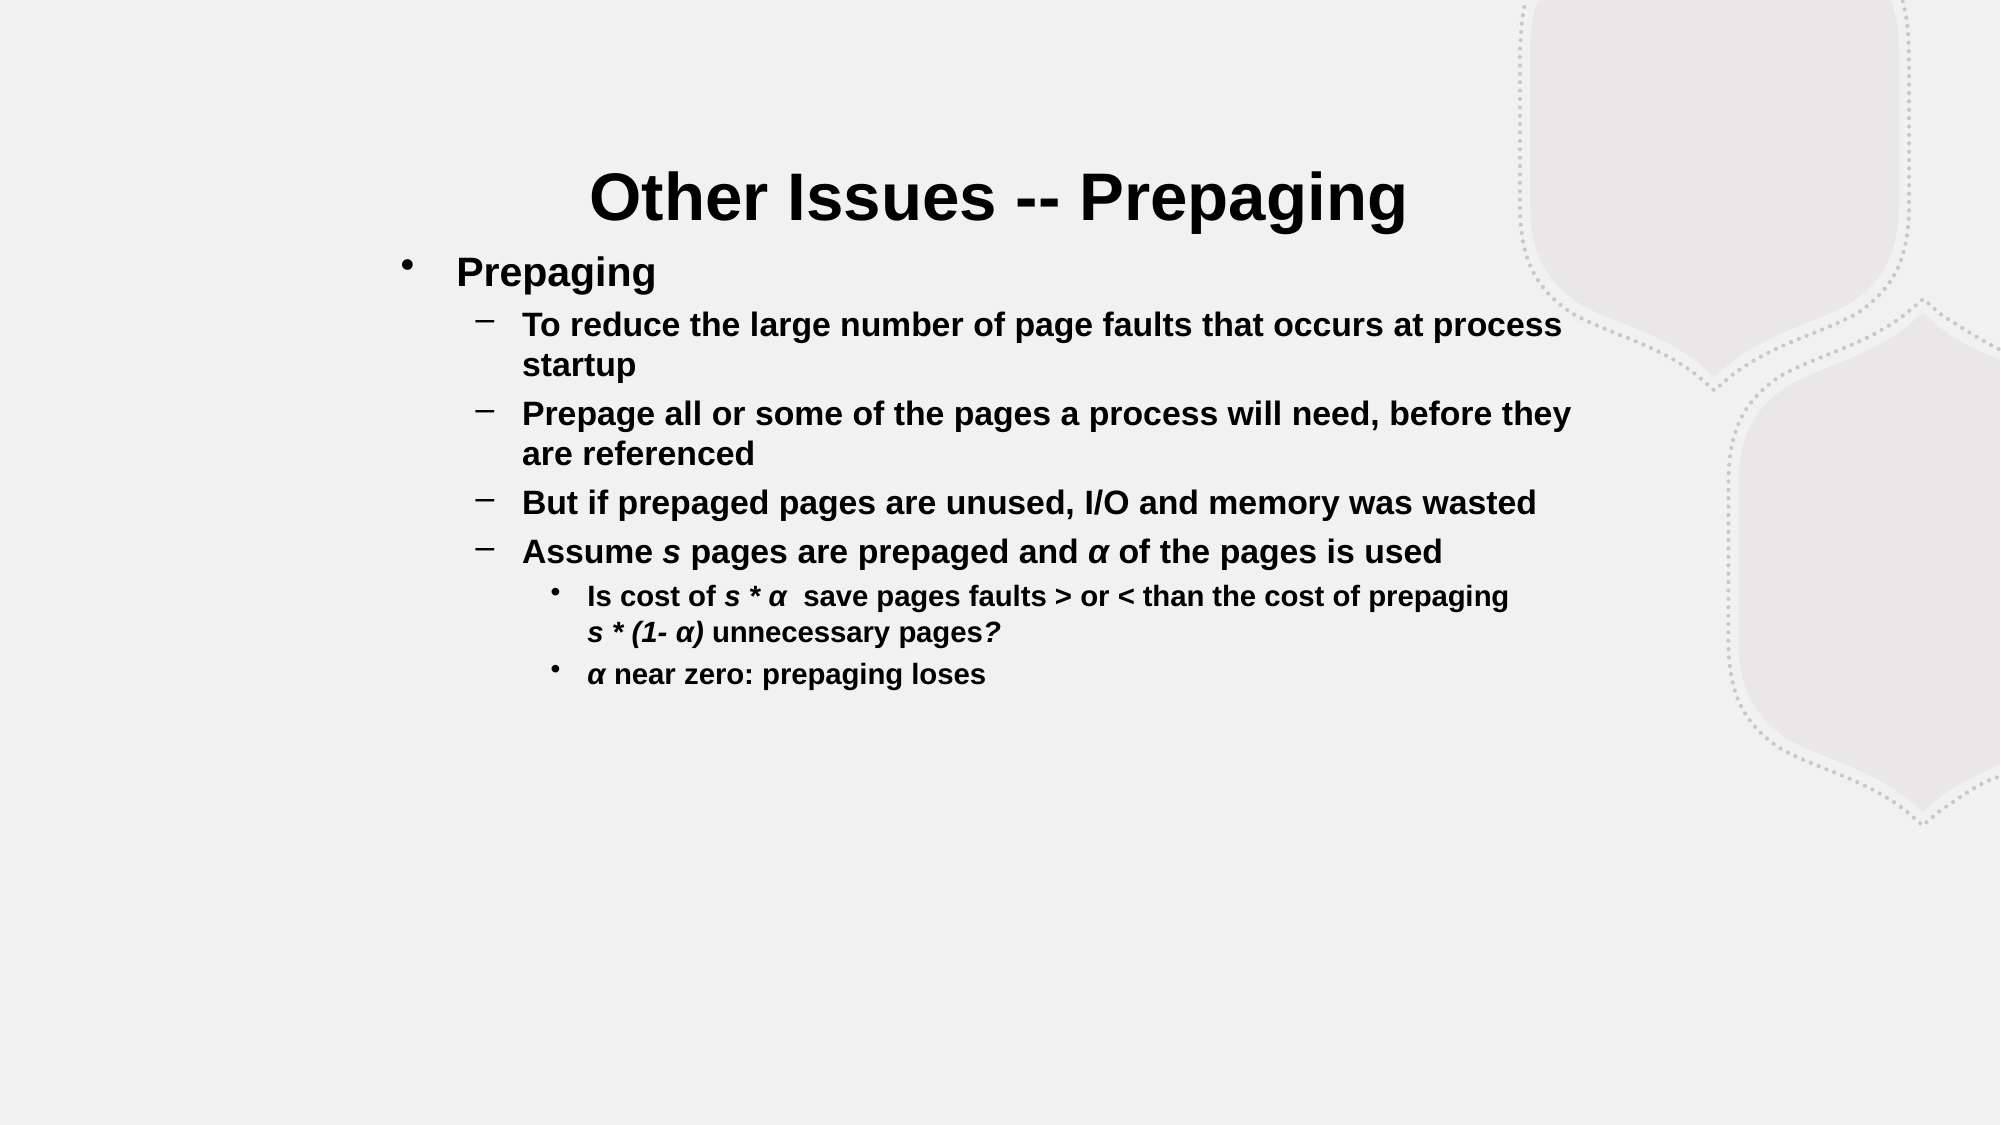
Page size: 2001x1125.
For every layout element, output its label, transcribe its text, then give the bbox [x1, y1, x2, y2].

text_box Other Issues -- Prepaging [362, 99, 1638, 288]
text_box Prepaging To reduce the large number of page faults that occurs at process startup Prepage all or some of the pages a process will need, before they are referenced But if prepaged pages are unused, I/O and memory was wasted Assume s pages are prepaged and α of the pages is used Is cost of s * α save pages faults > or < than the cost of prepaging s * (1- α) unnecessary pages? α near zero: prepaging loses [385, 237, 1620, 1043]
